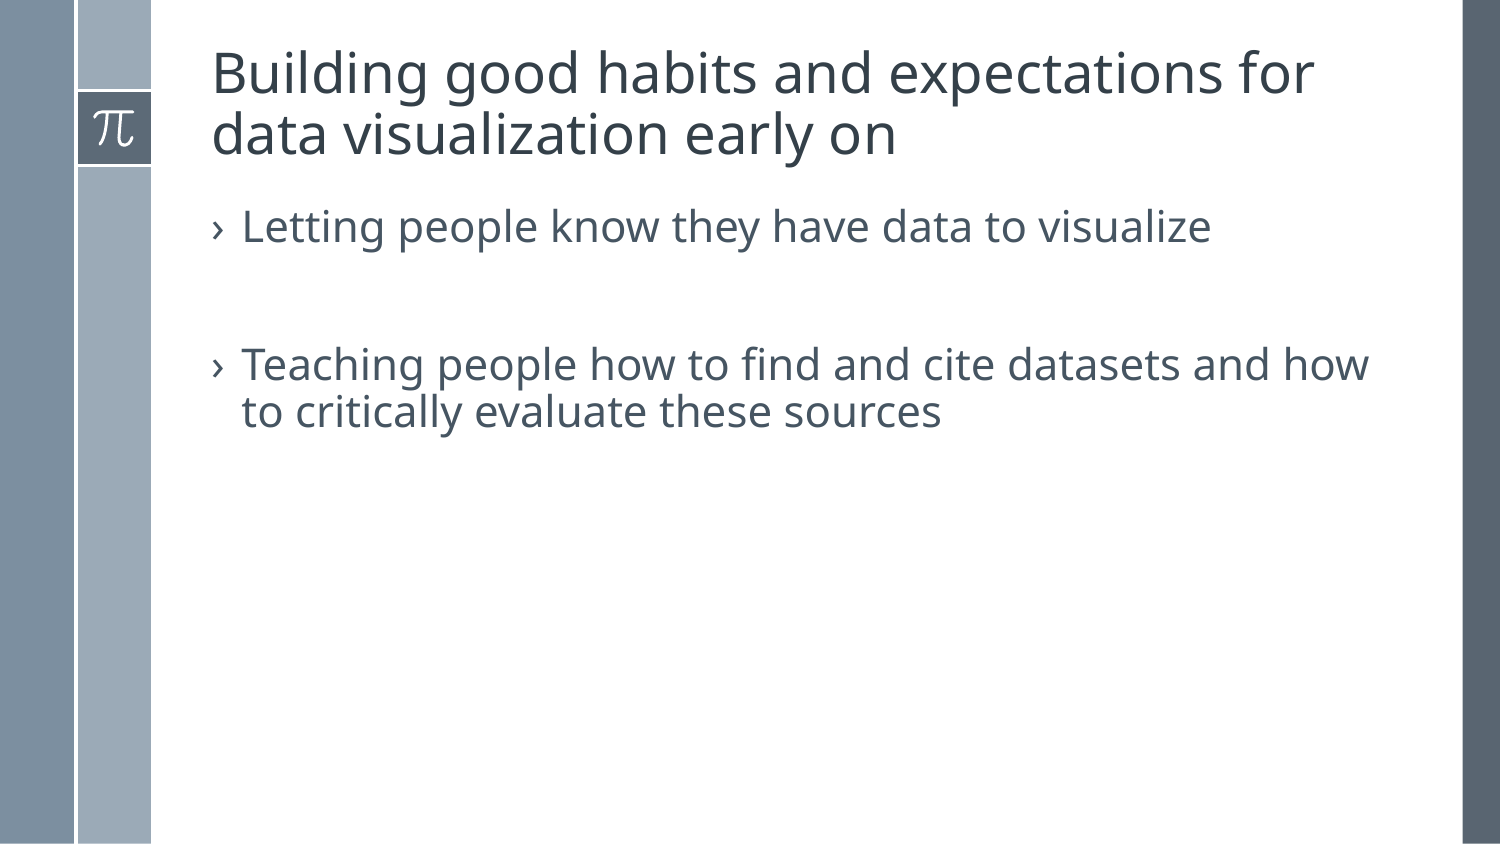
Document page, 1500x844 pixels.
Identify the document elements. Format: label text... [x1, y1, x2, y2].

list Letting people know they have data to visualize Teaching people how to find and cite datasets and how to critically evaluate these sources [196, 196, 1400, 760]
title Building good habits and expectations for data visualization early on [196, 21, 1400, 175]
